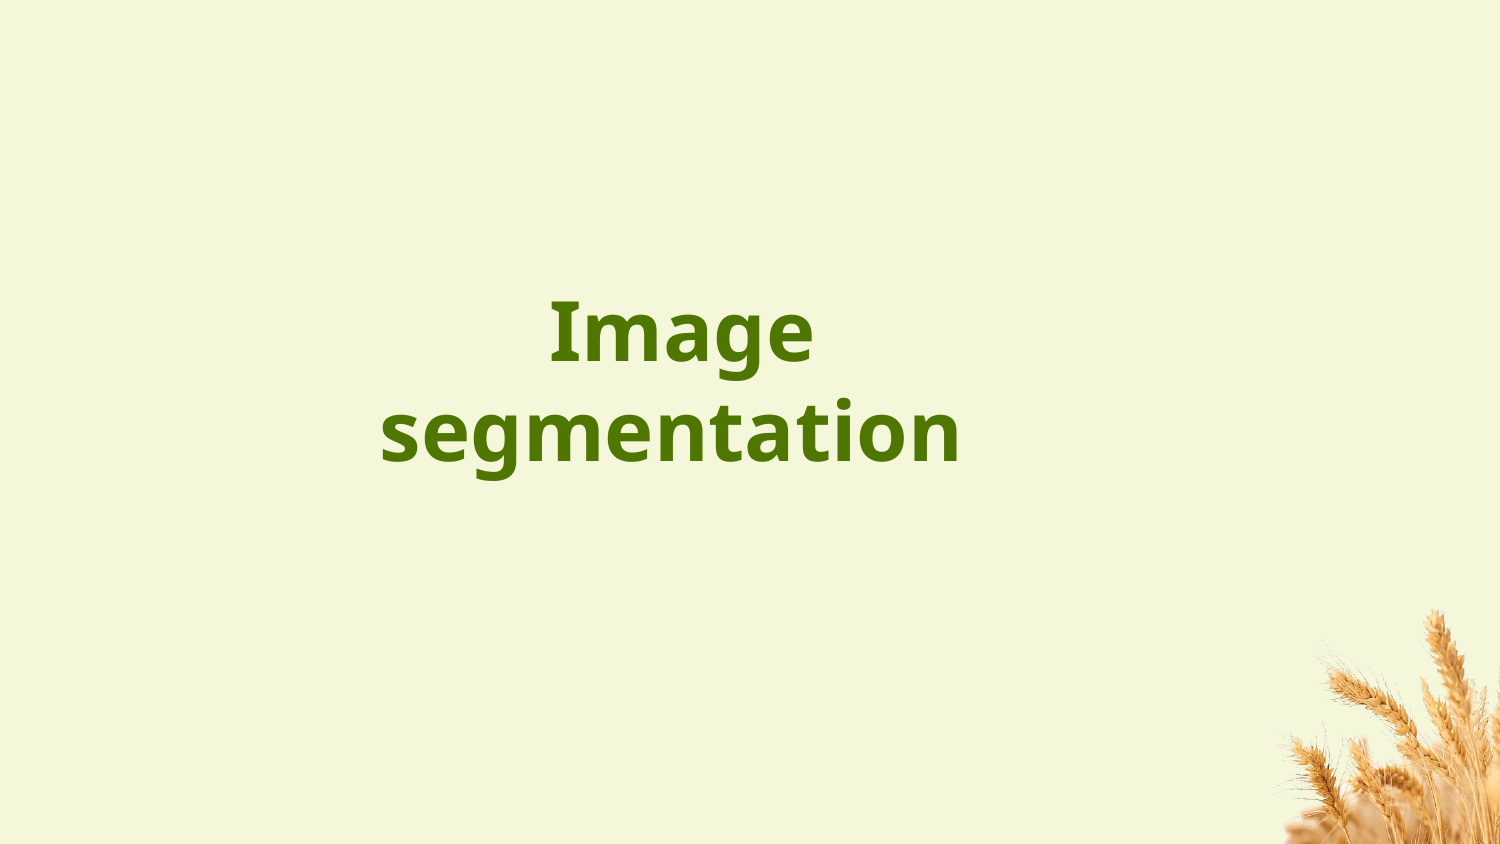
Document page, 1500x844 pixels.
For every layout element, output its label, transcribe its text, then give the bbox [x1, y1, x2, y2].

picture [1251, 596, 1500, 844]
text_box Image segmentation [320, 271, 1045, 486]
